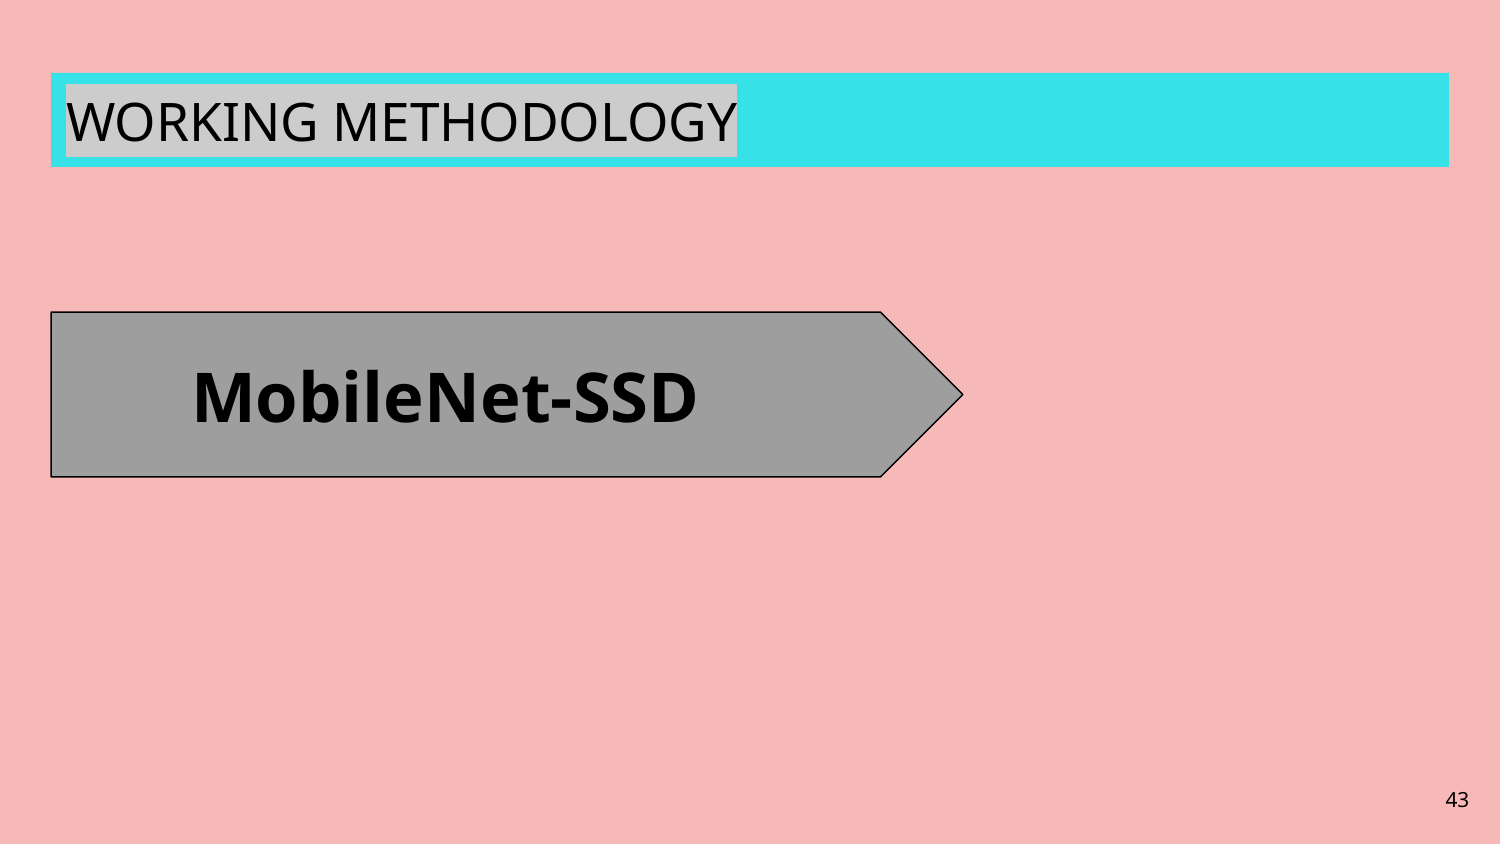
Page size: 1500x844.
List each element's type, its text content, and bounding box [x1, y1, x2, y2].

list [51, 202, 1449, 750]
text_box MobileNet-SSD [51, 312, 963, 477]
slide_number ‹#› [1394, 769, 1484, 834]
title WORKING METHODOLOGY [51, 72, 1449, 167]
